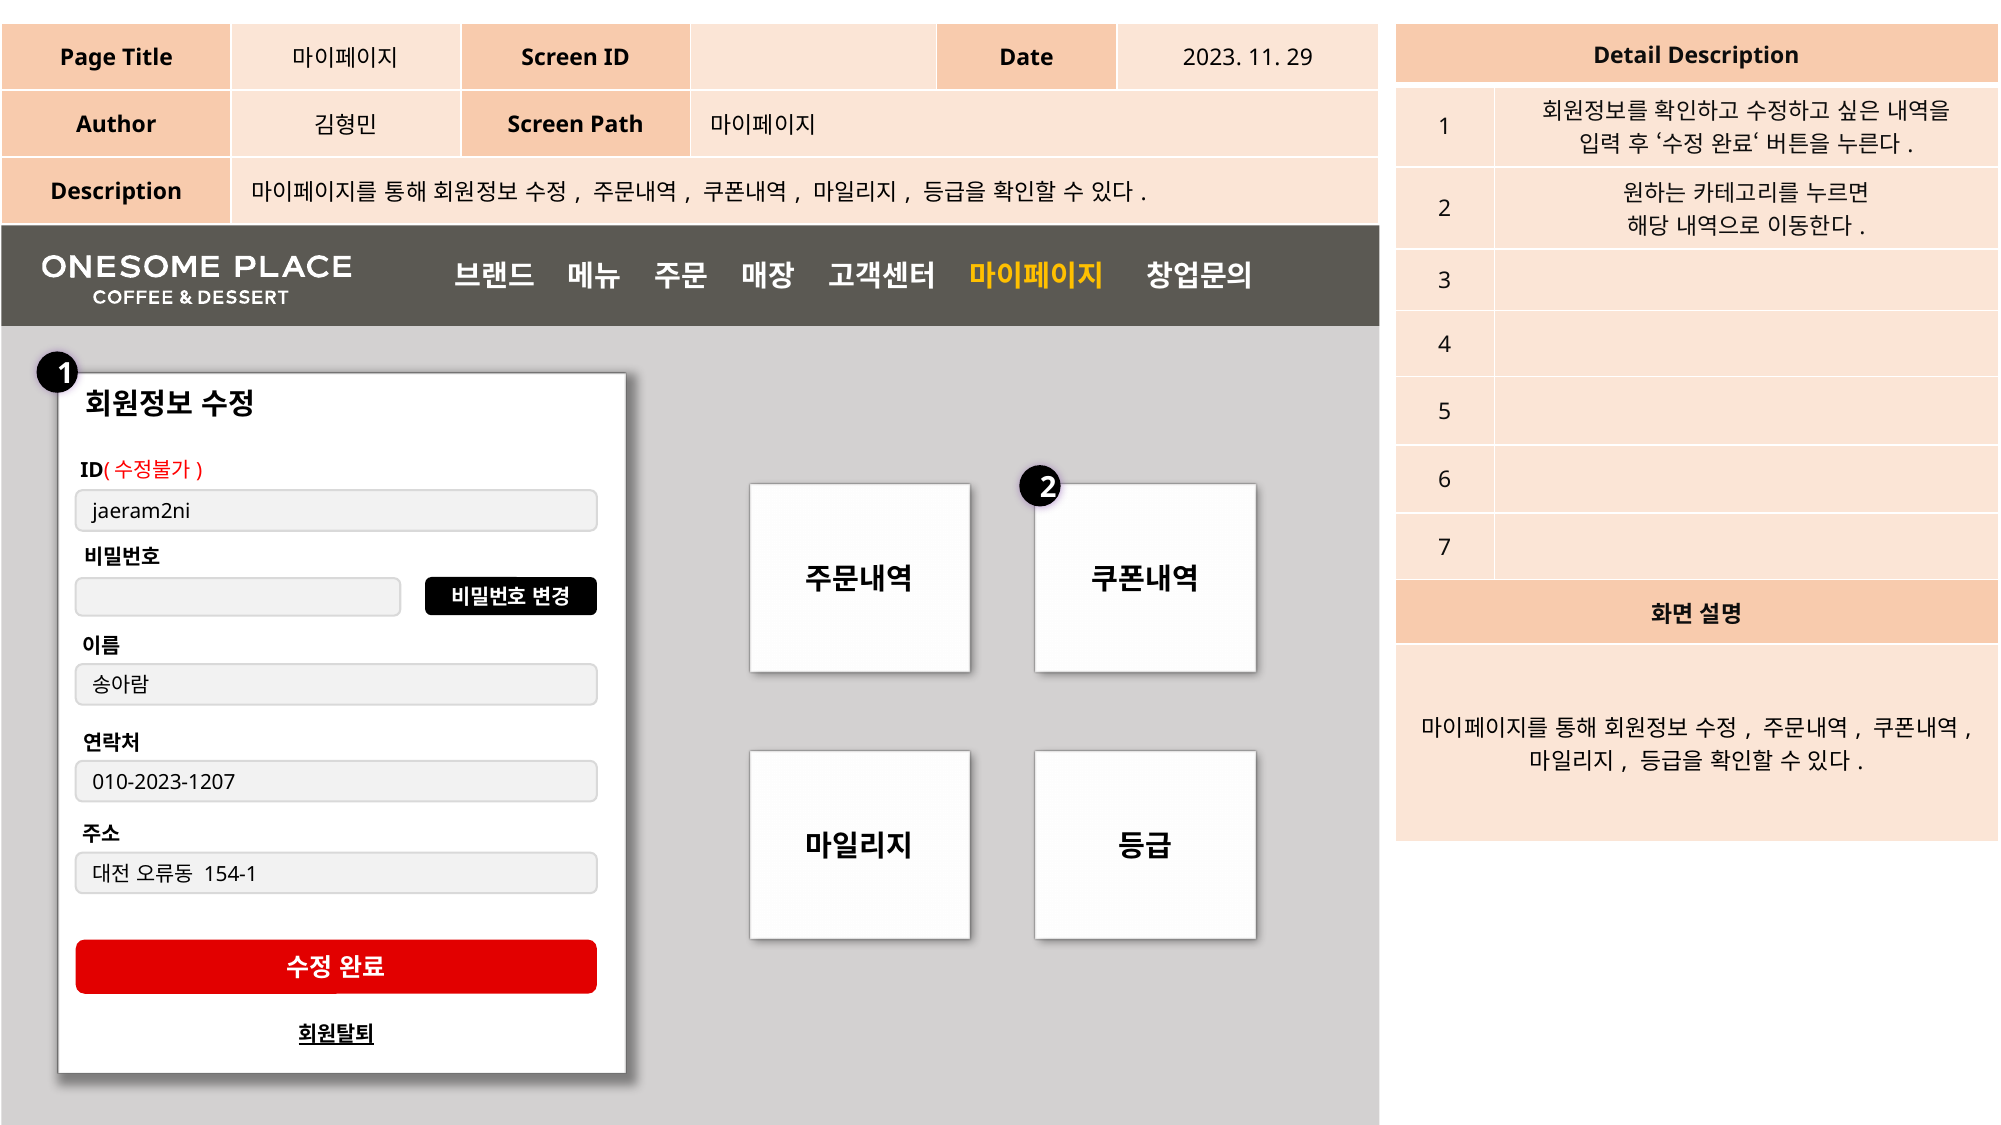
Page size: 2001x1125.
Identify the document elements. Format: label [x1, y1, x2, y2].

table_header [2, 24, 230, 89]
table_cell [232, 91, 460, 156]
table_header [232, 24, 460, 89]
table_cell [1396, 377, 1494, 444]
table_cell [1495, 88, 1998, 166]
table_cell [1495, 446, 1998, 512]
table_cell [1495, 377, 1998, 444]
table_cell [1396, 311, 1494, 376]
table_cell [1396, 645, 1998, 841]
table_cell [1396, 580, 1998, 643]
table_cell [1396, 514, 1494, 579]
table_cell [1396, 446, 1494, 512]
table_cell [2, 91, 230, 156]
picture [42, 255, 352, 304]
table_cell [462, 91, 690, 156]
table_header [1396, 24, 1998, 82]
table_header [937, 24, 1116, 89]
table_cell [232, 158, 1378, 223]
table_cell [691, 91, 1378, 156]
table_cell [1396, 168, 1494, 248]
table_cell [1495, 311, 1998, 376]
table_cell [1495, 250, 1998, 310]
table_header [462, 24, 690, 89]
text_box [0, 224, 1380, 1125]
table_cell [1396, 88, 1494, 166]
table_header [1118, 24, 1378, 89]
table_cell [1495, 514, 1998, 579]
table_cell [1396, 250, 1494, 310]
table_header [691, 24, 936, 89]
table_cell [1495, 168, 1998, 248]
table_cell [2, 158, 230, 223]
